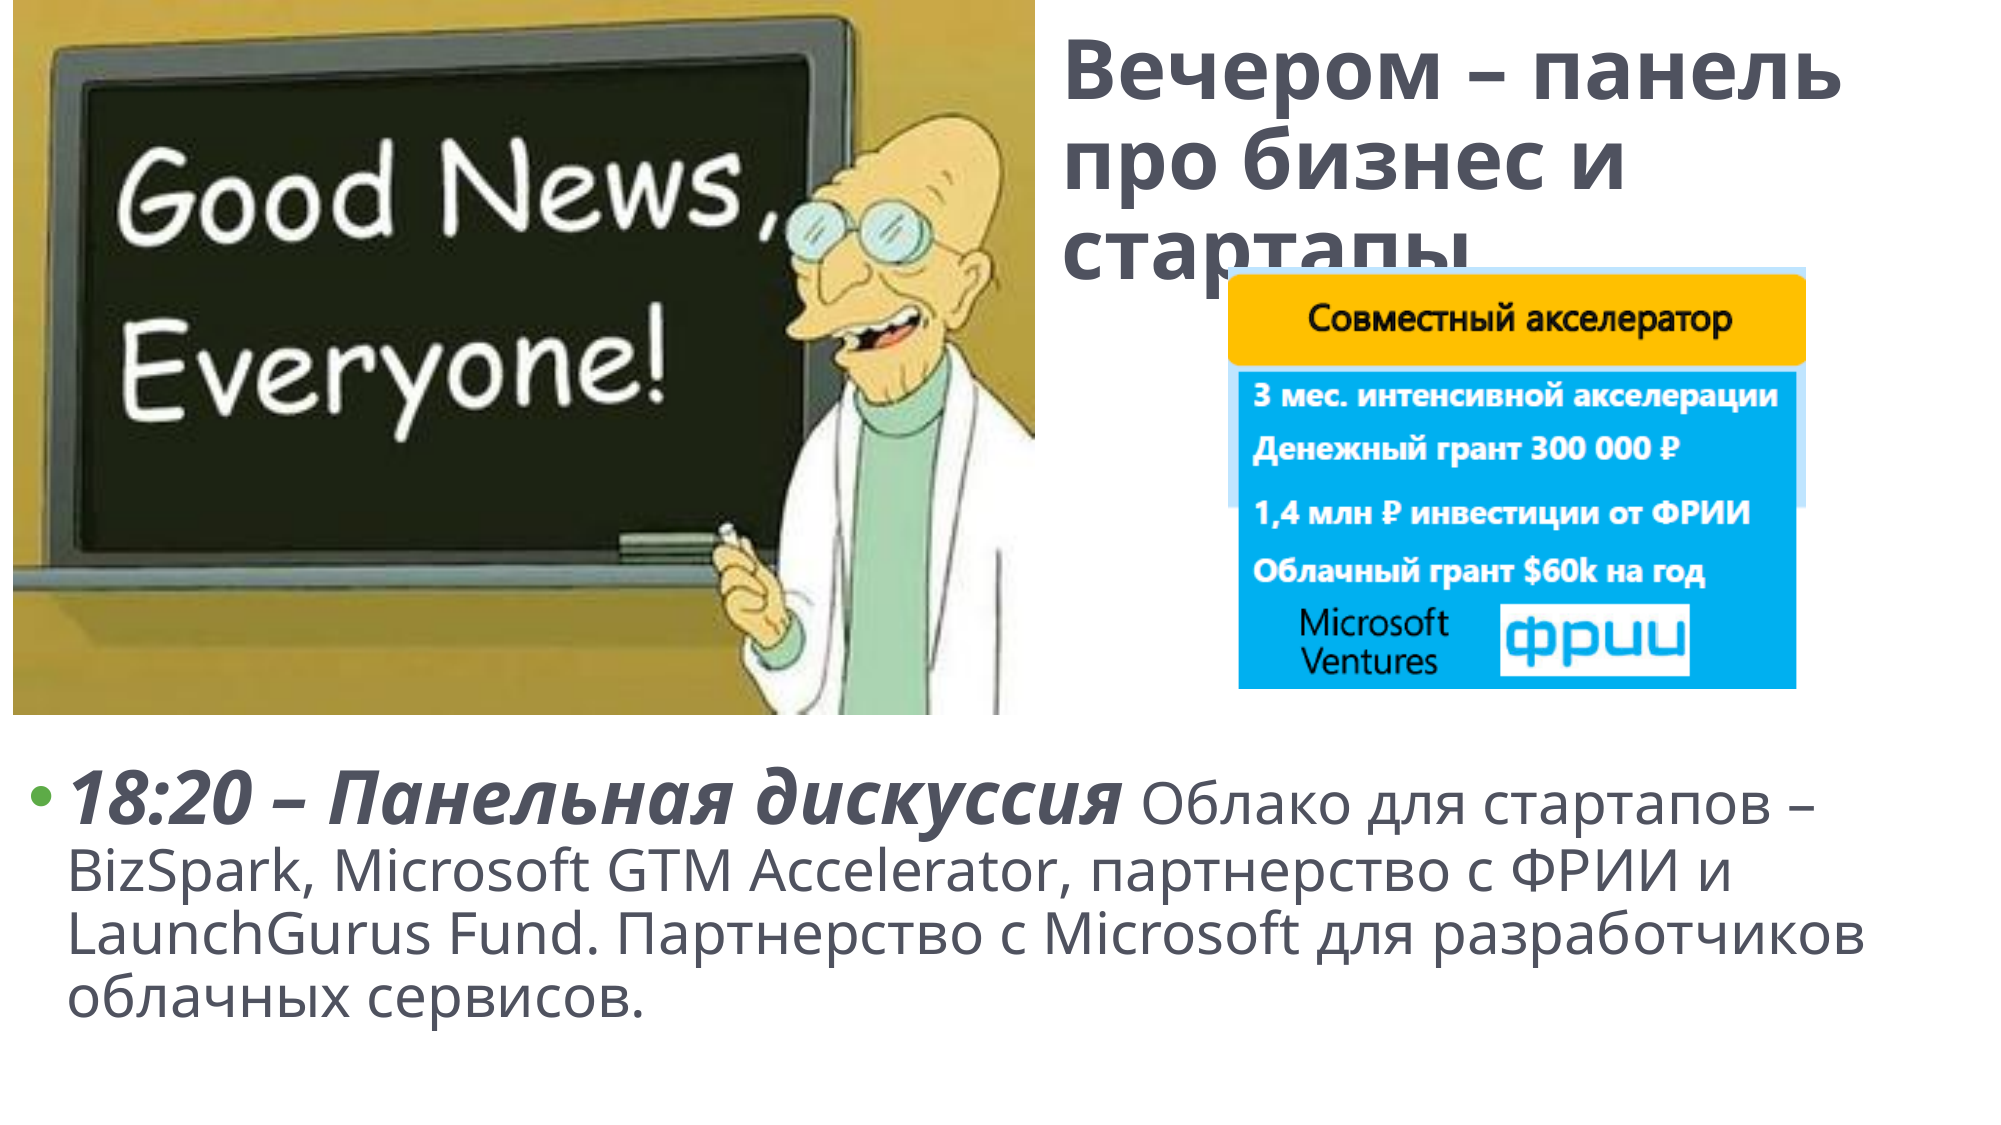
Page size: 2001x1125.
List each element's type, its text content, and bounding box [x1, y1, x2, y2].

picture [1728, 501, 1749, 524]
picture [1654, 565, 1705, 588]
picture [1482, 565, 1515, 582]
picture [13, 0, 1035, 715]
picture [1413, 389, 1484, 406]
list 18:20 – Панельная дискуссия Облако для стартапов – BizSpark, Microsoft GTM Accelerator, партнерство с ФРИИ и LaunchGurus Fund. Партнерство с Microsoft для разработчиков облачных сервисов. [13, 752, 1926, 1041]
picture [1412, 507, 1429, 524]
picture [1256, 501, 1267, 524]
picture [1430, 565, 1479, 590]
picture [1506, 382, 1563, 406]
picture [1607, 565, 1642, 582]
picture [1255, 383, 1270, 406]
picture [1379, 389, 1412, 406]
picture [1596, 436, 1652, 459]
picture [1581, 507, 1599, 524]
picture [1283, 389, 1347, 406]
picture [1355, 507, 1371, 524]
picture [1310, 507, 1352, 524]
picture [1661, 436, 1680, 459]
picture [1272, 521, 1279, 528]
picture [1574, 389, 1777, 414]
picture [1501, 604, 1689, 676]
picture [1254, 557, 1420, 582]
picture [1432, 507, 1537, 524]
picture [1540, 507, 1578, 530]
picture [1410, 435, 1425, 441]
picture [1682, 501, 1724, 524]
picture [1383, 501, 1401, 524]
picture [1609, 507, 1643, 524]
picture [1438, 443, 1522, 467]
picture [1487, 389, 1503, 406]
picture [1228, 267, 1806, 689]
picture [1335, 443, 1380, 459]
picture [1253, 436, 1334, 466]
picture [1383, 443, 1426, 459]
title Вечером – панель про бизнес и стартапы [1046, 20, 1973, 168]
picture [1281, 501, 1299, 524]
picture [1532, 436, 1586, 459]
picture [1358, 389, 1376, 406]
picture [1653, 501, 1679, 524]
picture [1581, 557, 1597, 582]
picture [1524, 556, 1578, 585]
